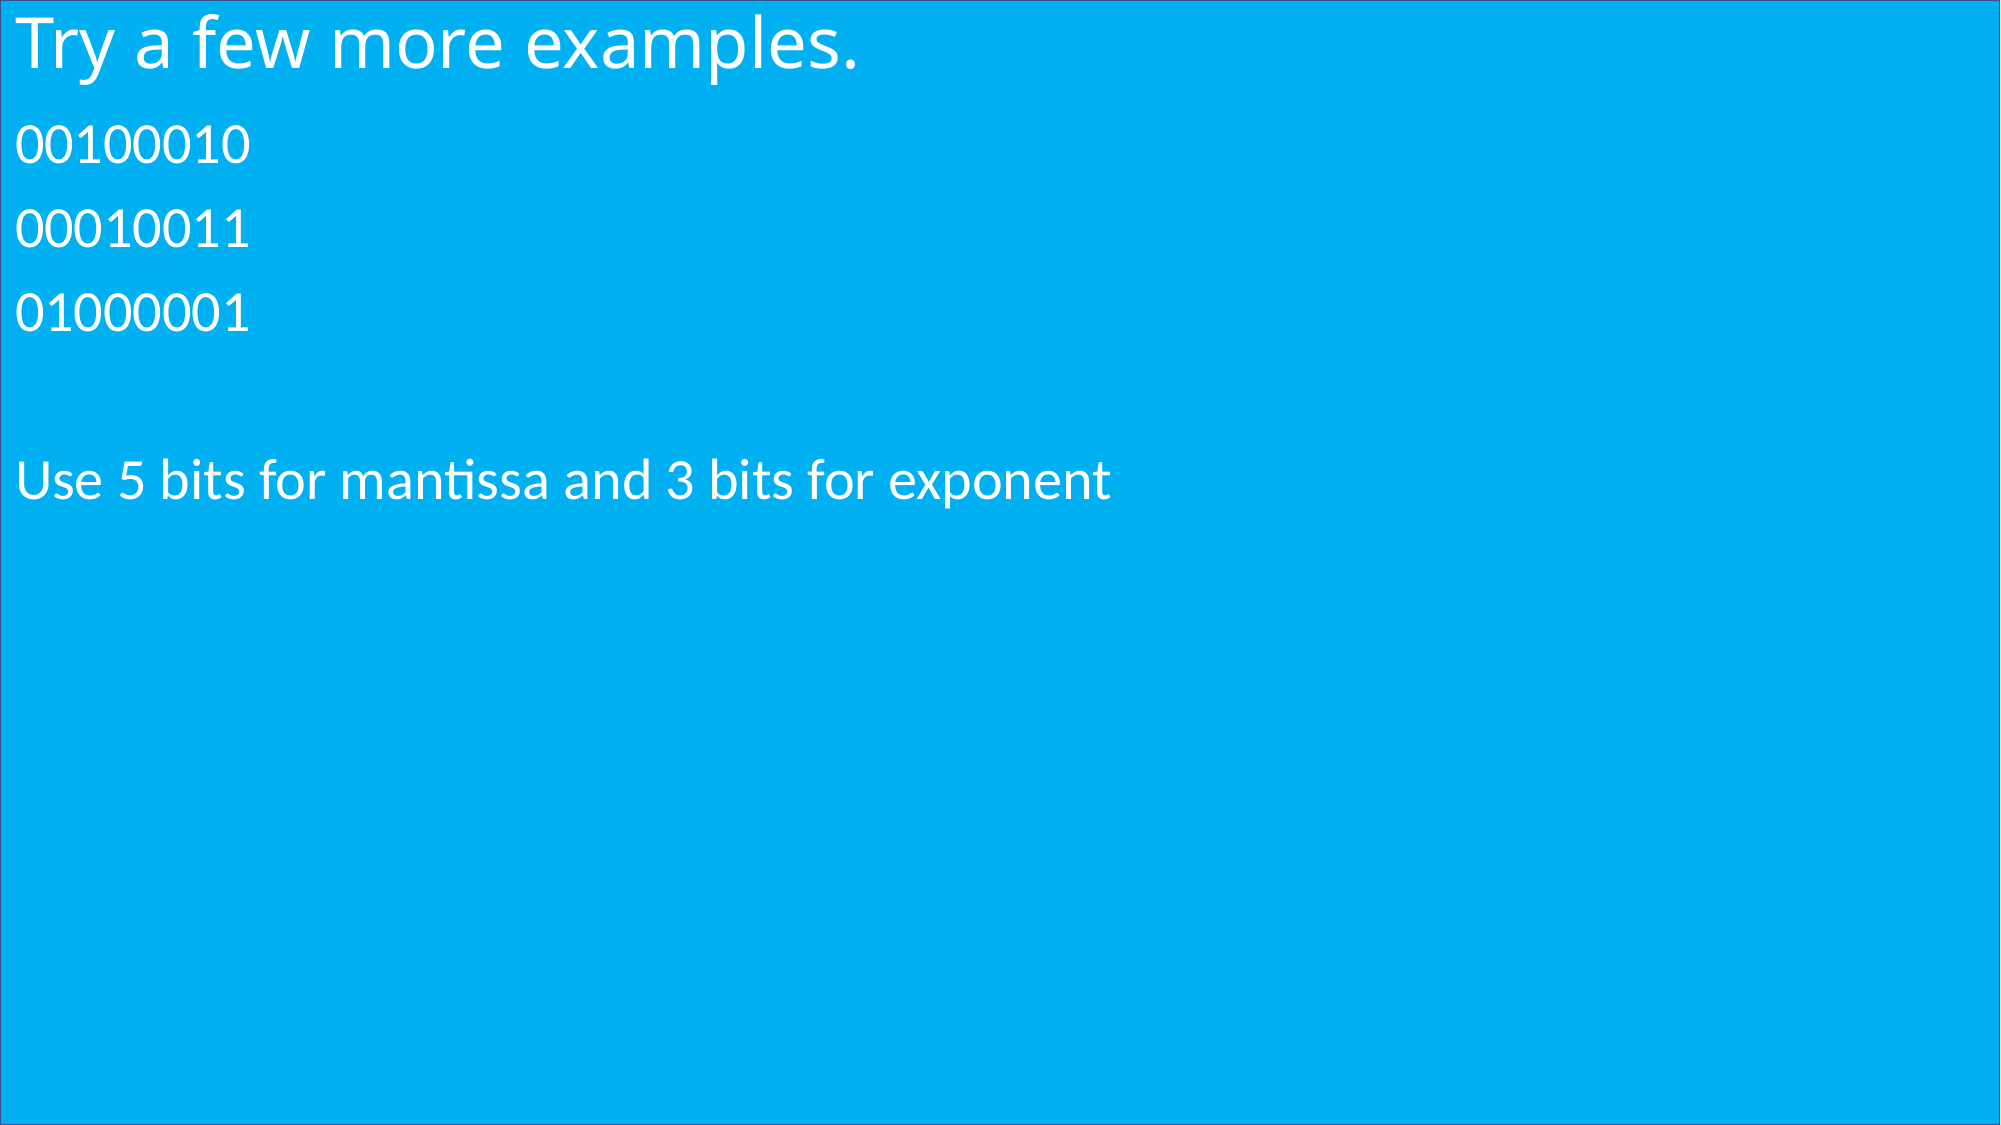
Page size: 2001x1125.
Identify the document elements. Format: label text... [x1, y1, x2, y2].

title Try a few more examples. [0, 0, 2000, 92]
list 00100010 00010011 01000001 Use 5 bits for mantissa and 3 bits for exponent [0, 106, 2000, 1125]
